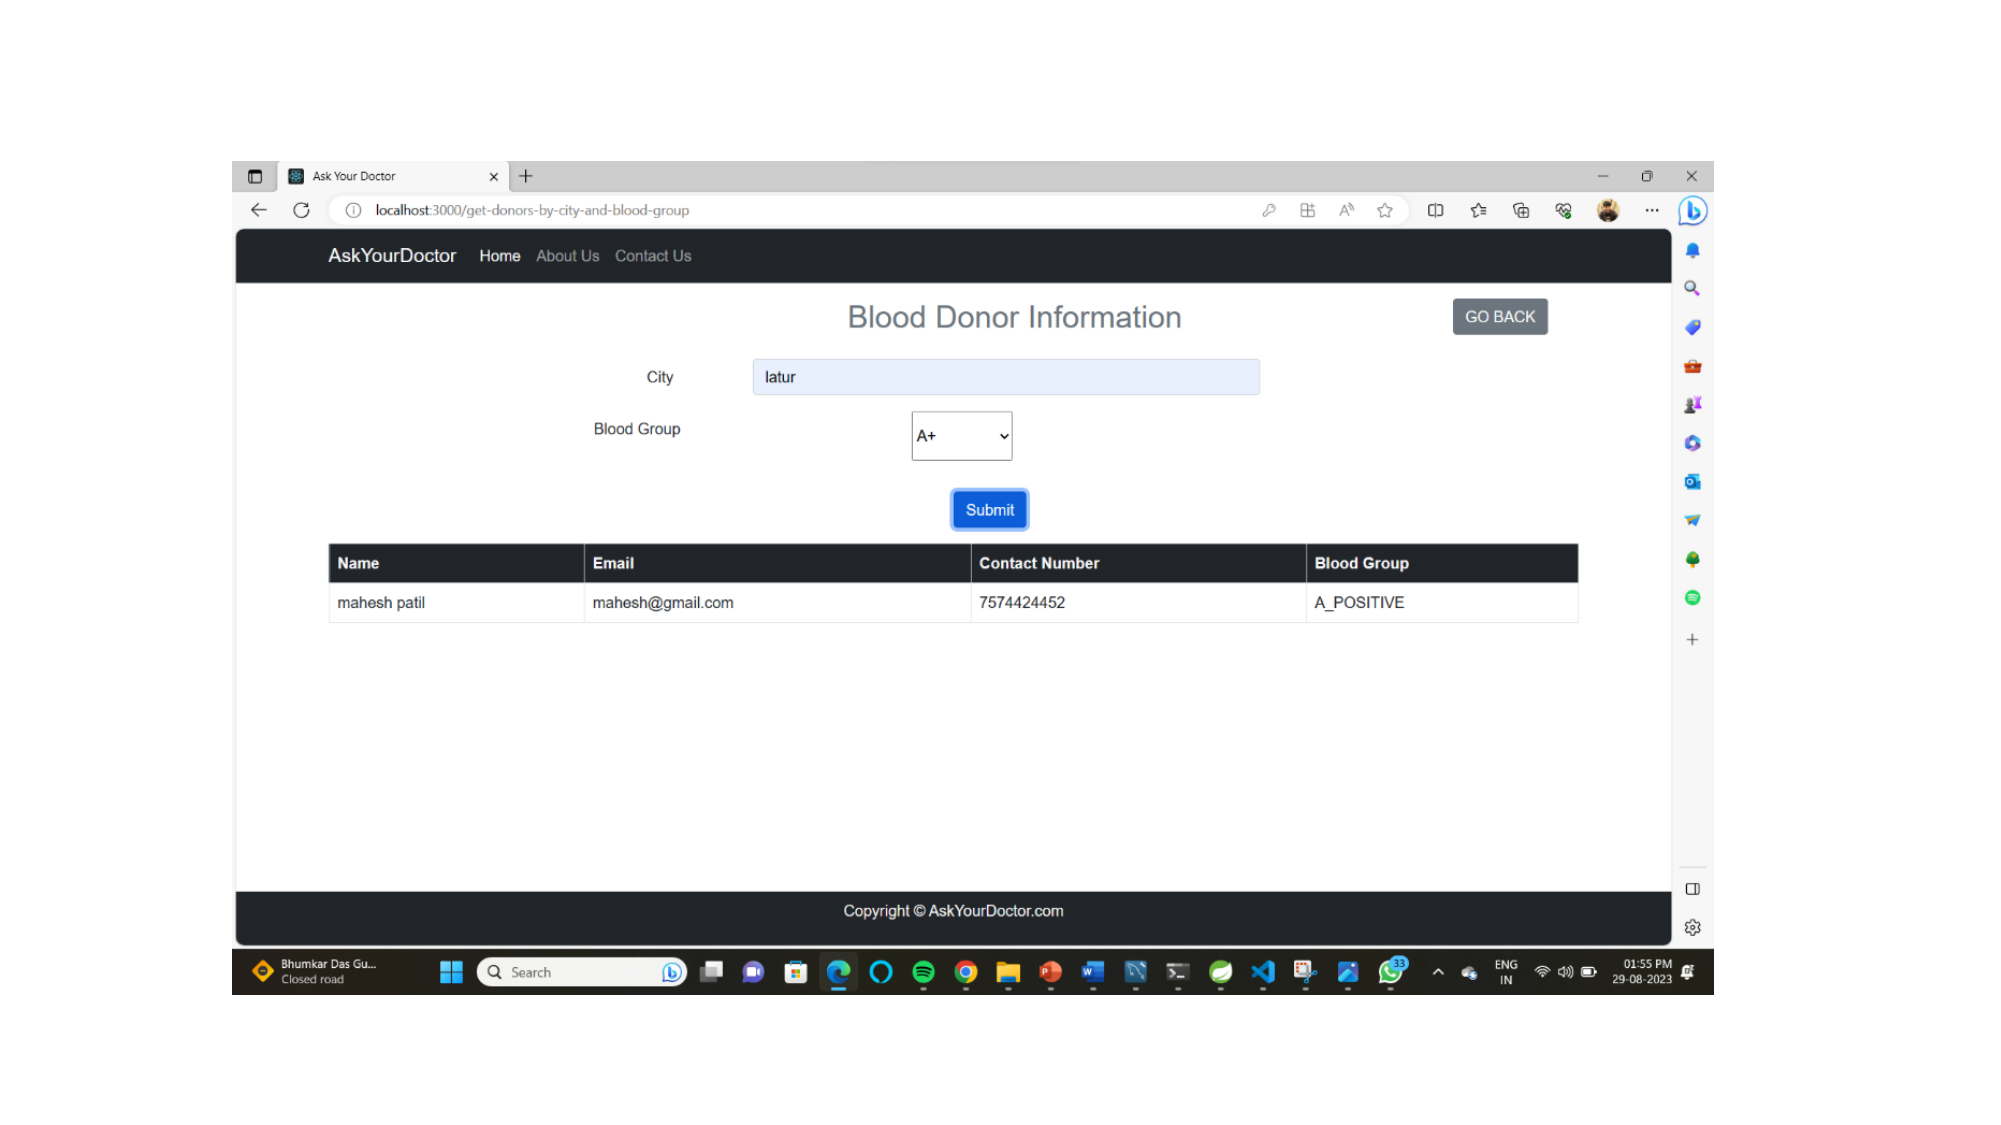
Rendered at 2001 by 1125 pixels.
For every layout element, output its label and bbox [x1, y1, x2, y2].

picture [232, 161, 1714, 995]
